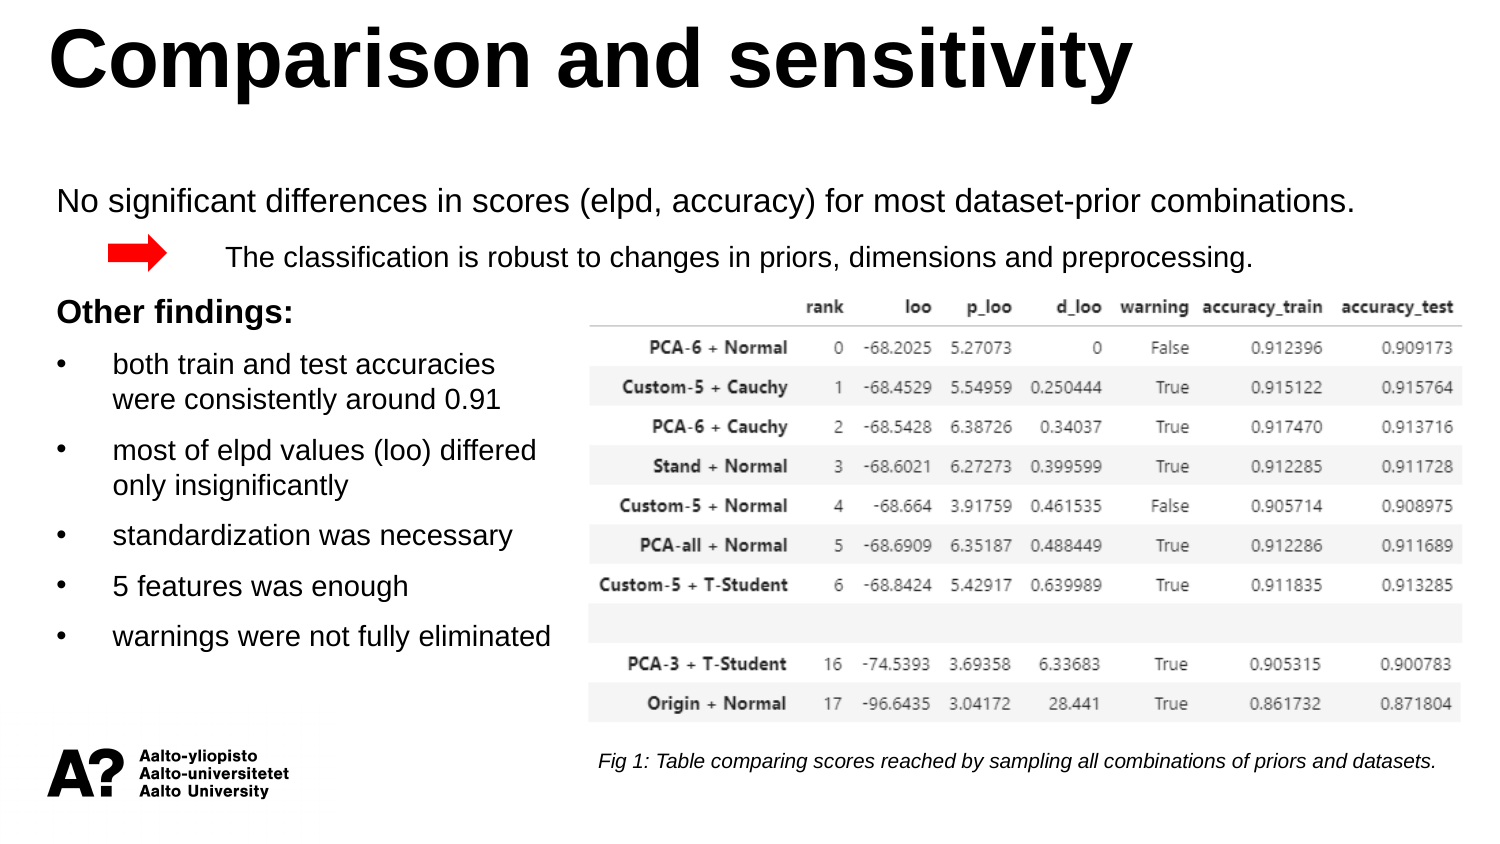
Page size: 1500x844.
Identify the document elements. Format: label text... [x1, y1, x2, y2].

list Comparison and sensitivity [48, 4, 1442, 172]
list No significant differences in scores (elpd, accuracy) for most dataset-prior combinations. The classification is robust to changes in priors, dimensions and preprocessing. Other findings: both train and test accuracies were consistently around 0.91 most of elpd values (loo) differed only insignificantly standardization was necessary 5 features was enough warnings were not fully eliminated [56, 178, 1372, 661]
text_box [108, 233, 168, 272]
picture [583, 294, 1465, 729]
picture [0, 702, 337, 844]
text_box Fig 1: Table comparing scores reached by sampling all combinations of priors and datasets. [583, 739, 1465, 780]
